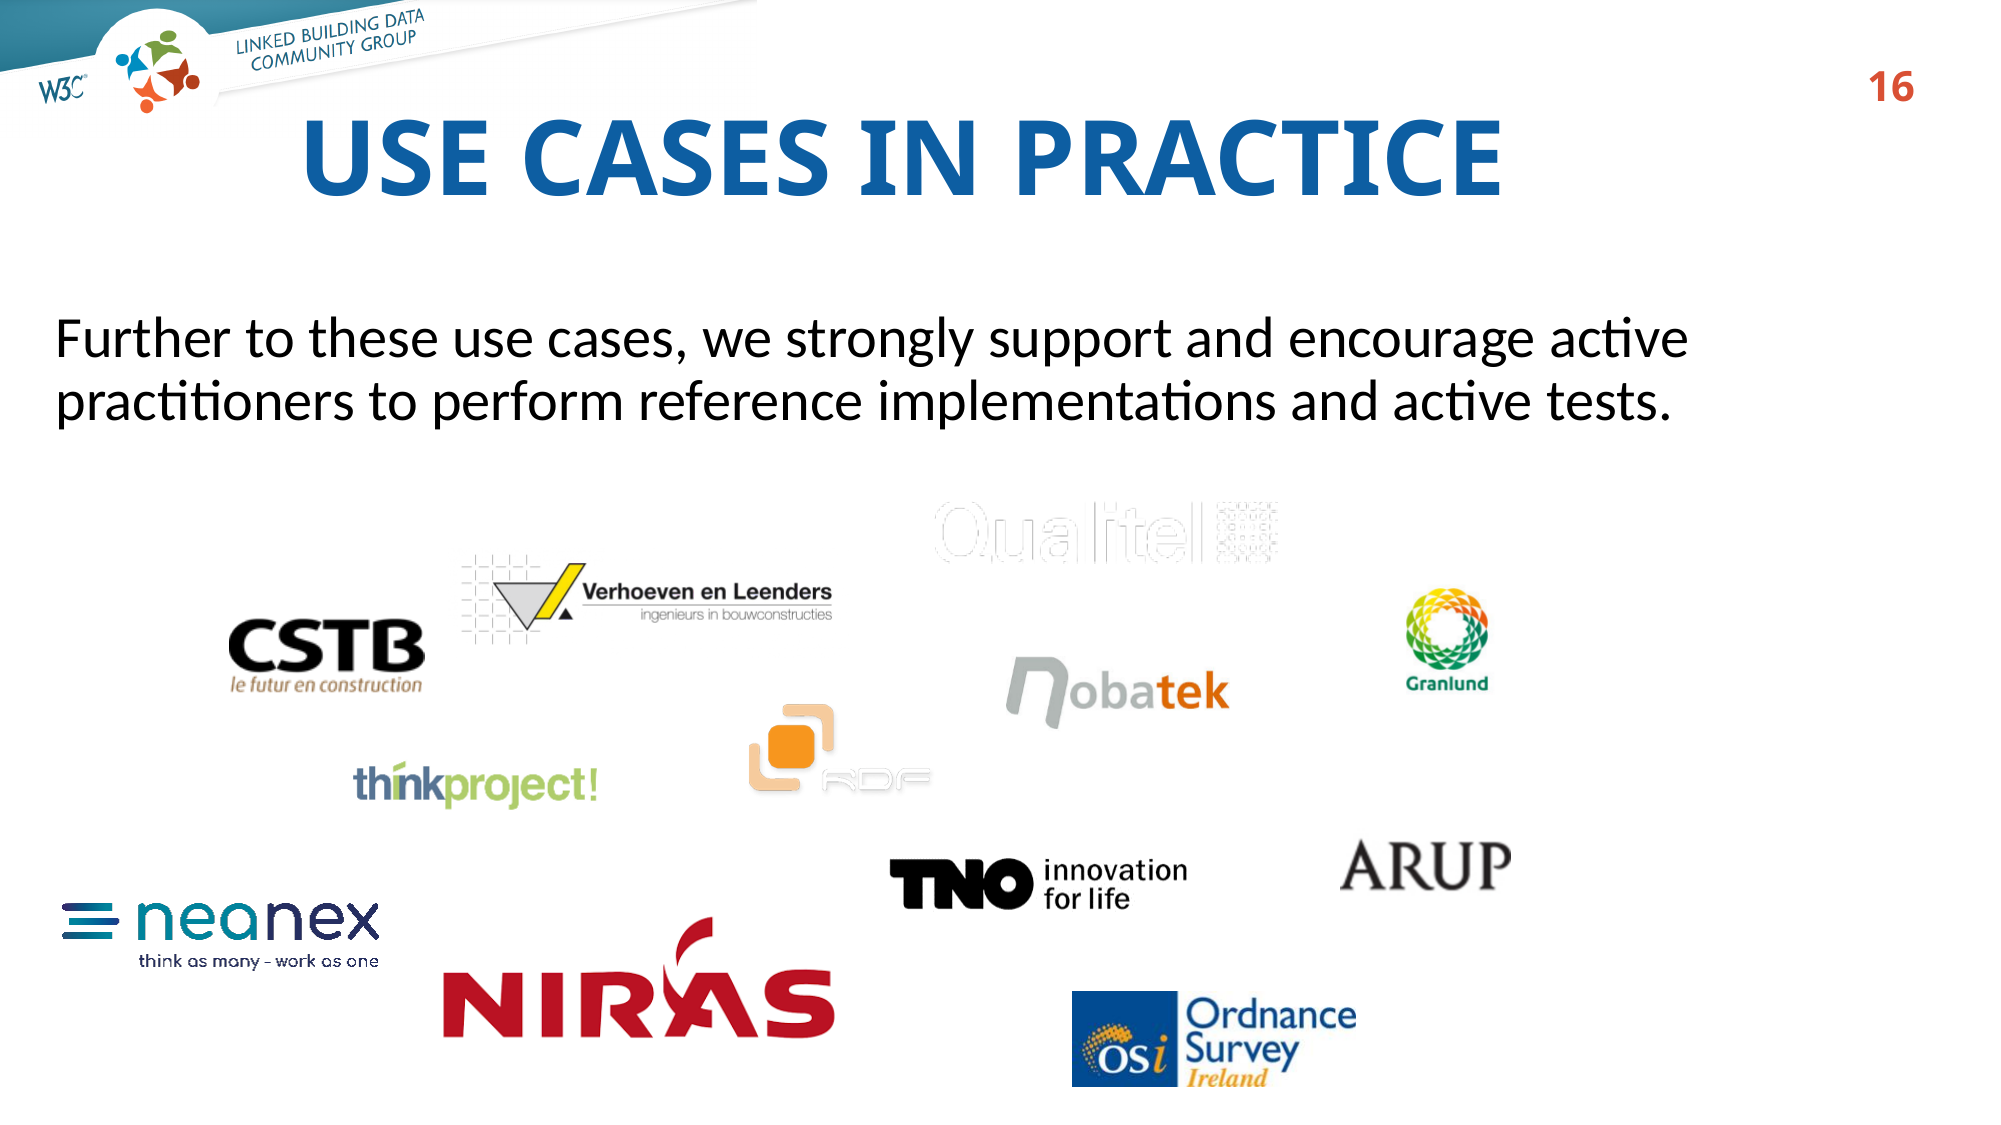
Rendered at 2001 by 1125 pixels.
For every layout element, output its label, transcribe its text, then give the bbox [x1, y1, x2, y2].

picture [448, 548, 849, 658]
list Further to these use cases, we strongly support and encourage active practitioners to perform reference implementations and active tests. [40, 299, 1766, 1014]
picture [0, 0, 757, 138]
picture [1006, 642, 1230, 737]
picture [229, 617, 425, 696]
picture [62, 903, 379, 971]
picture [439, 909, 839, 1046]
picture [281, 730, 669, 840]
picture [686, 679, 935, 799]
picture [1340, 779, 1511, 950]
picture [857, 849, 1219, 932]
slide_number 16 [1839, 51, 1943, 126]
picture [934, 501, 1278, 564]
picture [1355, 548, 1538, 731]
title Use cases in practice [40, 52, 1766, 271]
picture [1072, 991, 1356, 1087]
